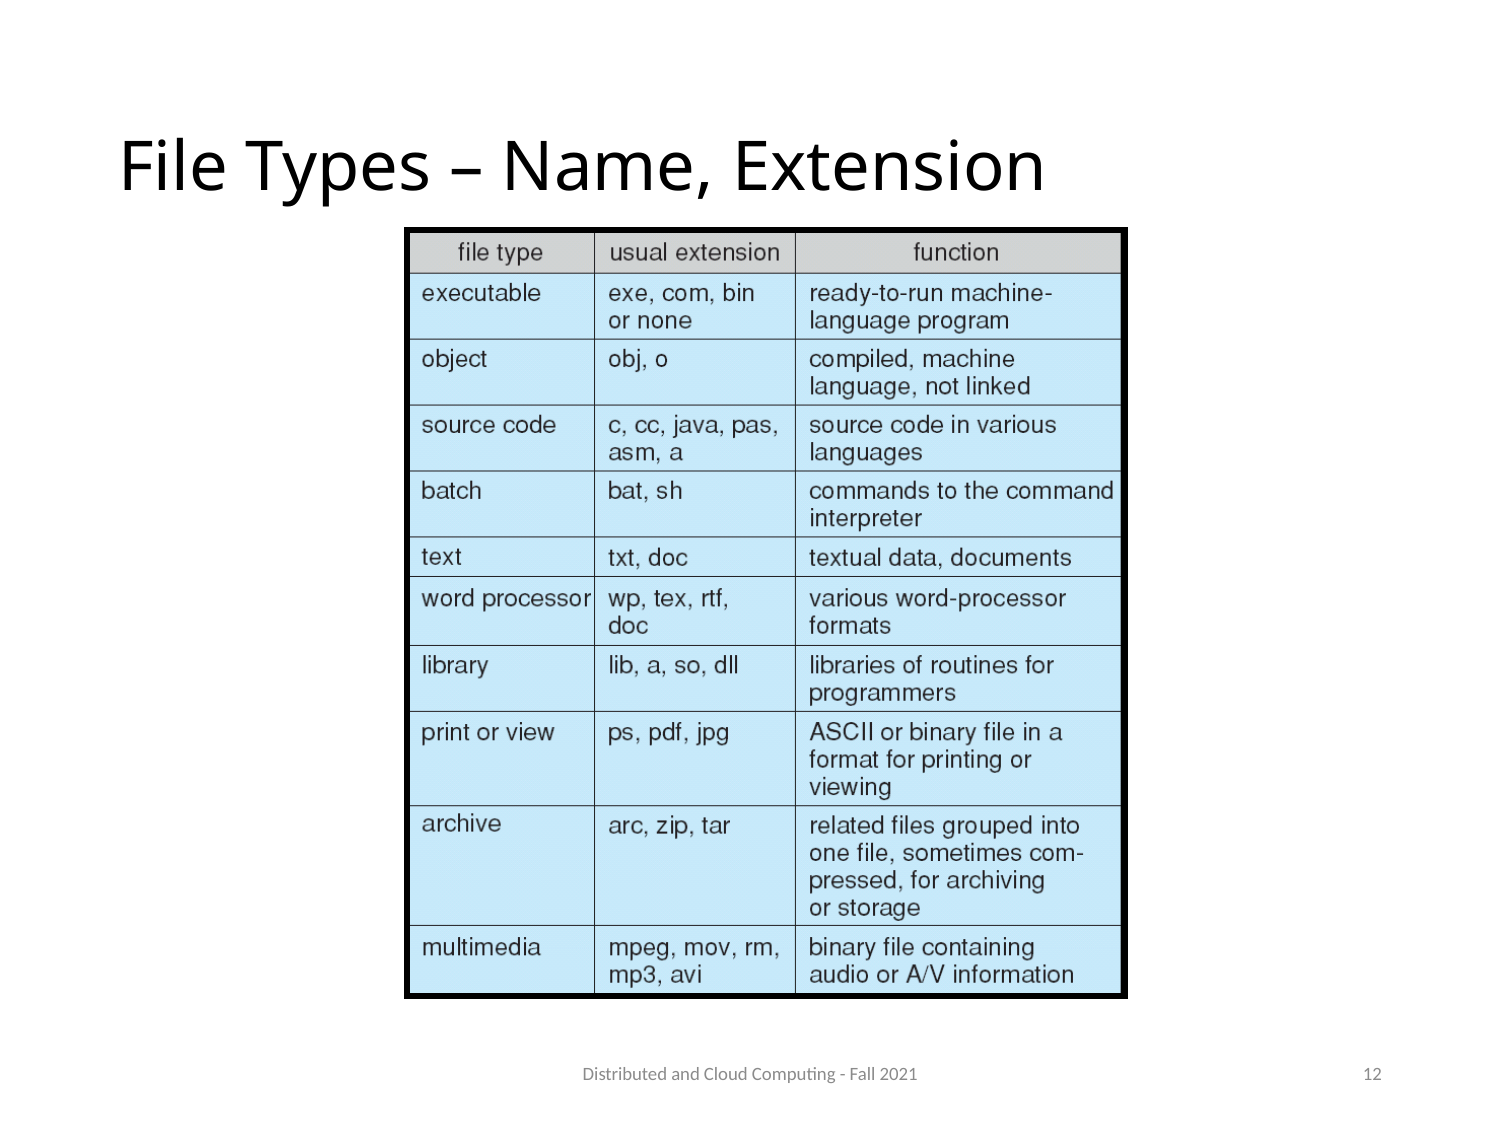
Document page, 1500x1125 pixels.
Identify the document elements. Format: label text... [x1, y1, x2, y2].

picture [409, 232, 1122, 993]
slide_number 12 [1059, 1042, 1397, 1103]
footer Distributed and Cloud Computing - Fall 2021 [496, 1042, 1004, 1103]
title File Types – Name, Extension [103, 59, 1397, 278]
